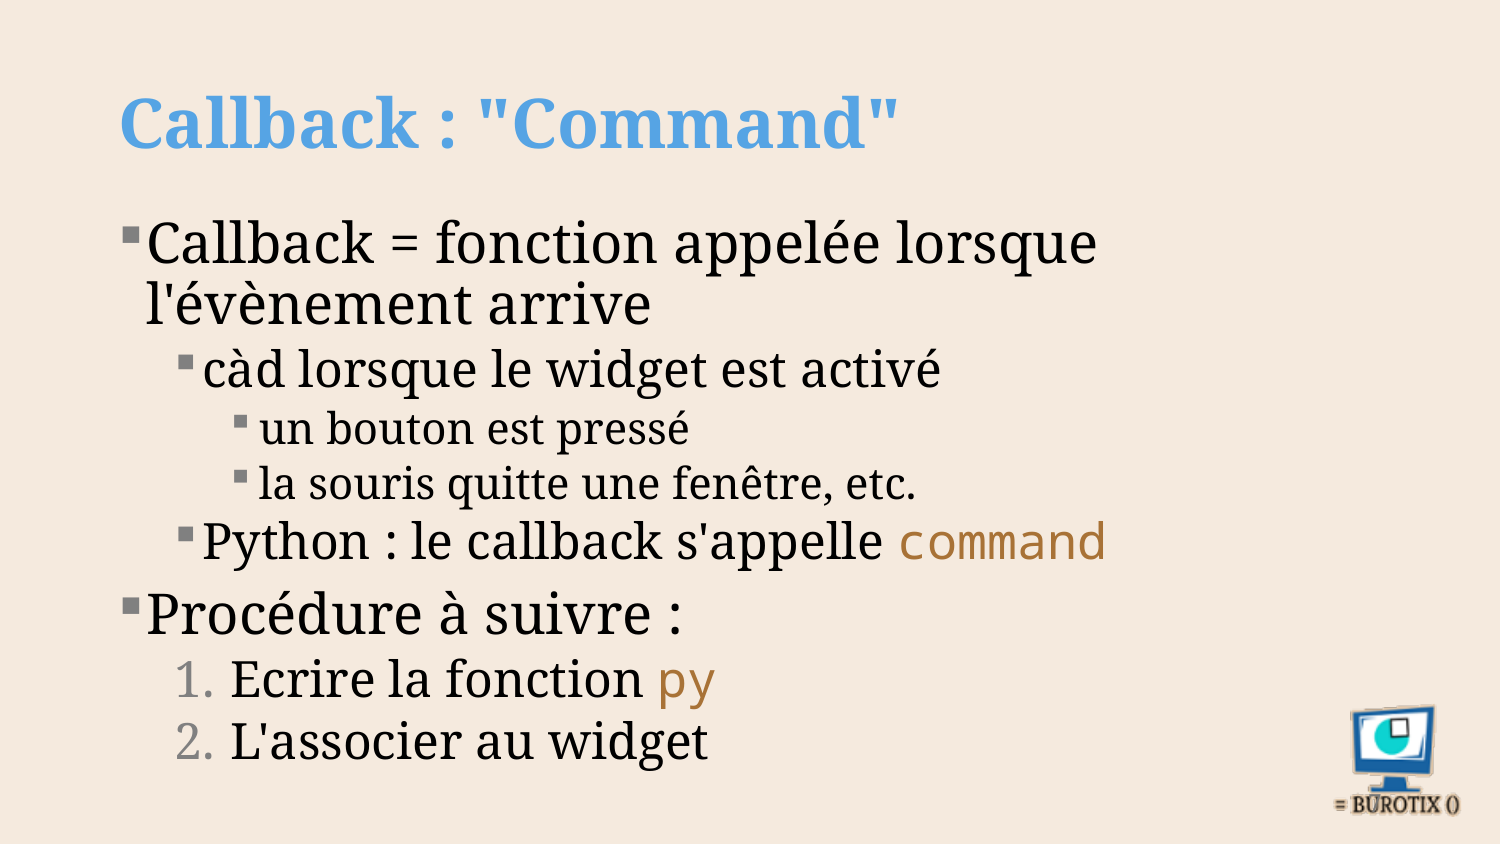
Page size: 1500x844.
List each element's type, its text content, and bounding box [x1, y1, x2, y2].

slide_number 7 [1059, 782, 1397, 828]
picture [1332, 703, 1462, 817]
list Callback = fonction appelée lorsque l'évènement arrive càd lorsque le widget est activé un bouton est pressé la souris quitte une fenêtre, etc. Python : le callback s'appelle command Procédure à suivre : Ecrire la fonction py L'associer au widget [103, 207, 1397, 760]
title Callback : "Command" [103, 44, 1397, 207]
